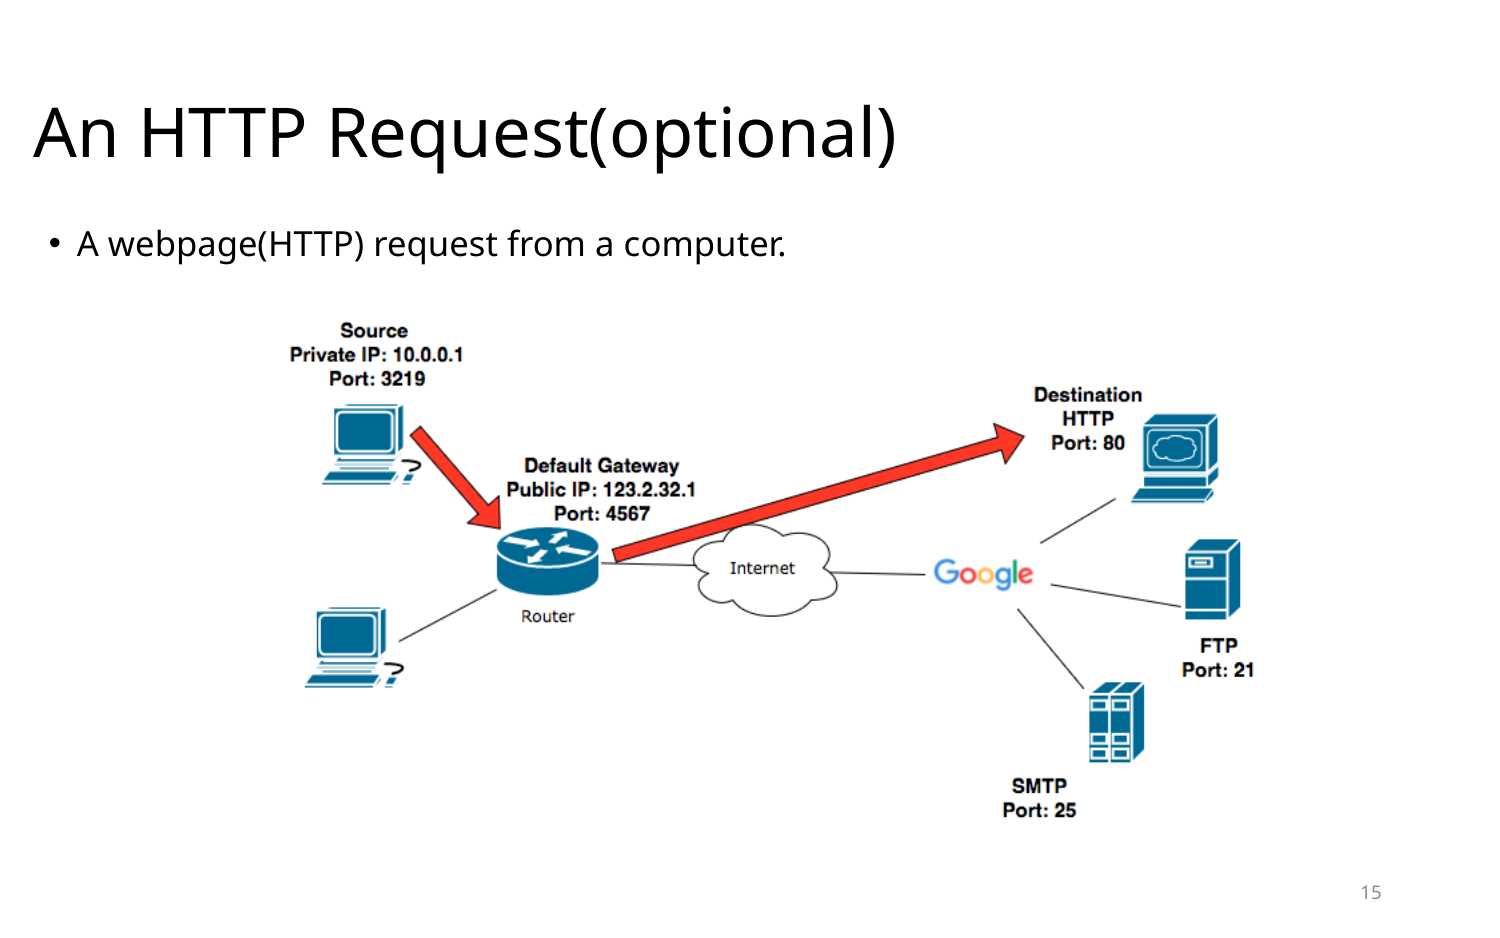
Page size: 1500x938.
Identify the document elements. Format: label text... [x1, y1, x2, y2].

picture [257, 311, 1283, 832]
slide_number 15 [1059, 868, 1397, 919]
list A webpage(HTTP) request from a computer. [33, 218, 1474, 873]
title An HTTP Request(optional) [33, 64, 1328, 173]
